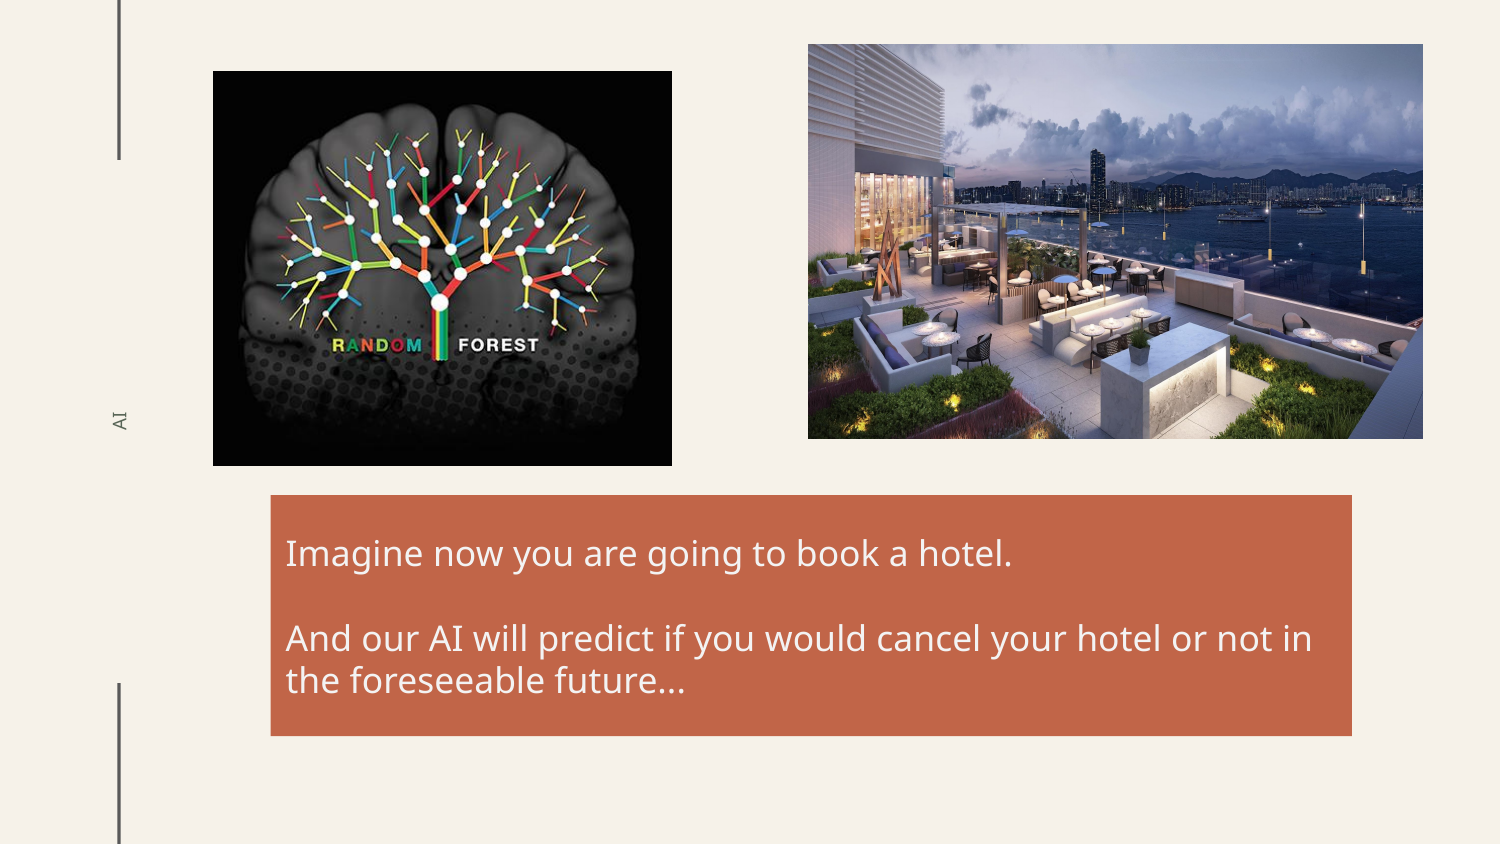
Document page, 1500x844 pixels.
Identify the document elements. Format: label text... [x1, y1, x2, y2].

picture [807, 44, 1423, 440]
picture [213, 70, 672, 466]
text_box Imagine now you are going to book a hotel. And our AI will predict if you would cancel your hotel or not in the foreseeable future... [270, 495, 1352, 737]
title AI [92, 117, 146, 725]
